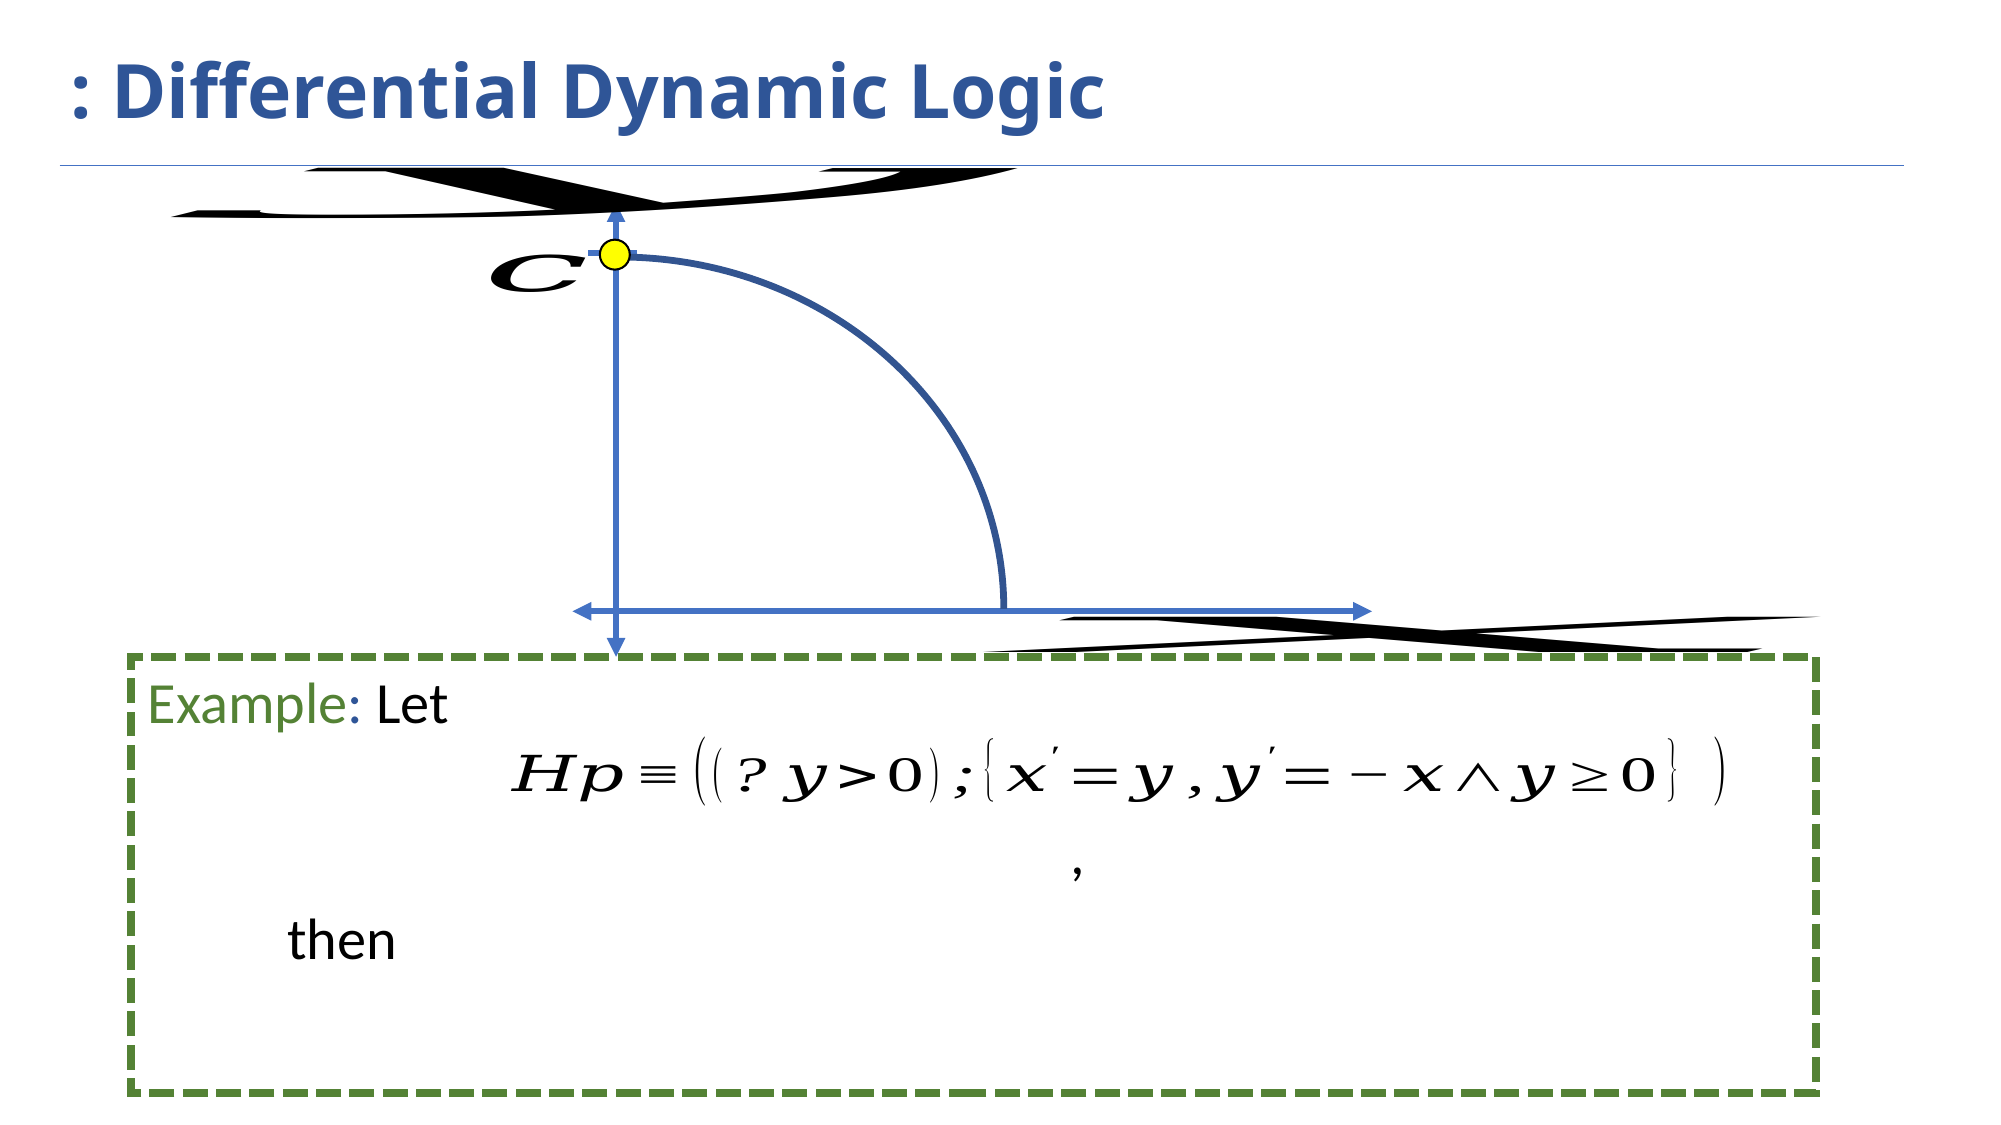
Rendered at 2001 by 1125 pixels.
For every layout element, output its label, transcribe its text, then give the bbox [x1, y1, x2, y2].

text_box [598, 238, 616, 253]
text_box [130, 656, 1817, 1094]
text_box then [272, 893, 412, 979]
text_box [617, 254, 631, 271]
text_box [598, 254, 616, 271]
text_box [617, 238, 631, 253]
text_box [627, 256, 1005, 609]
text_box Example: Let [132, 657, 465, 743]
